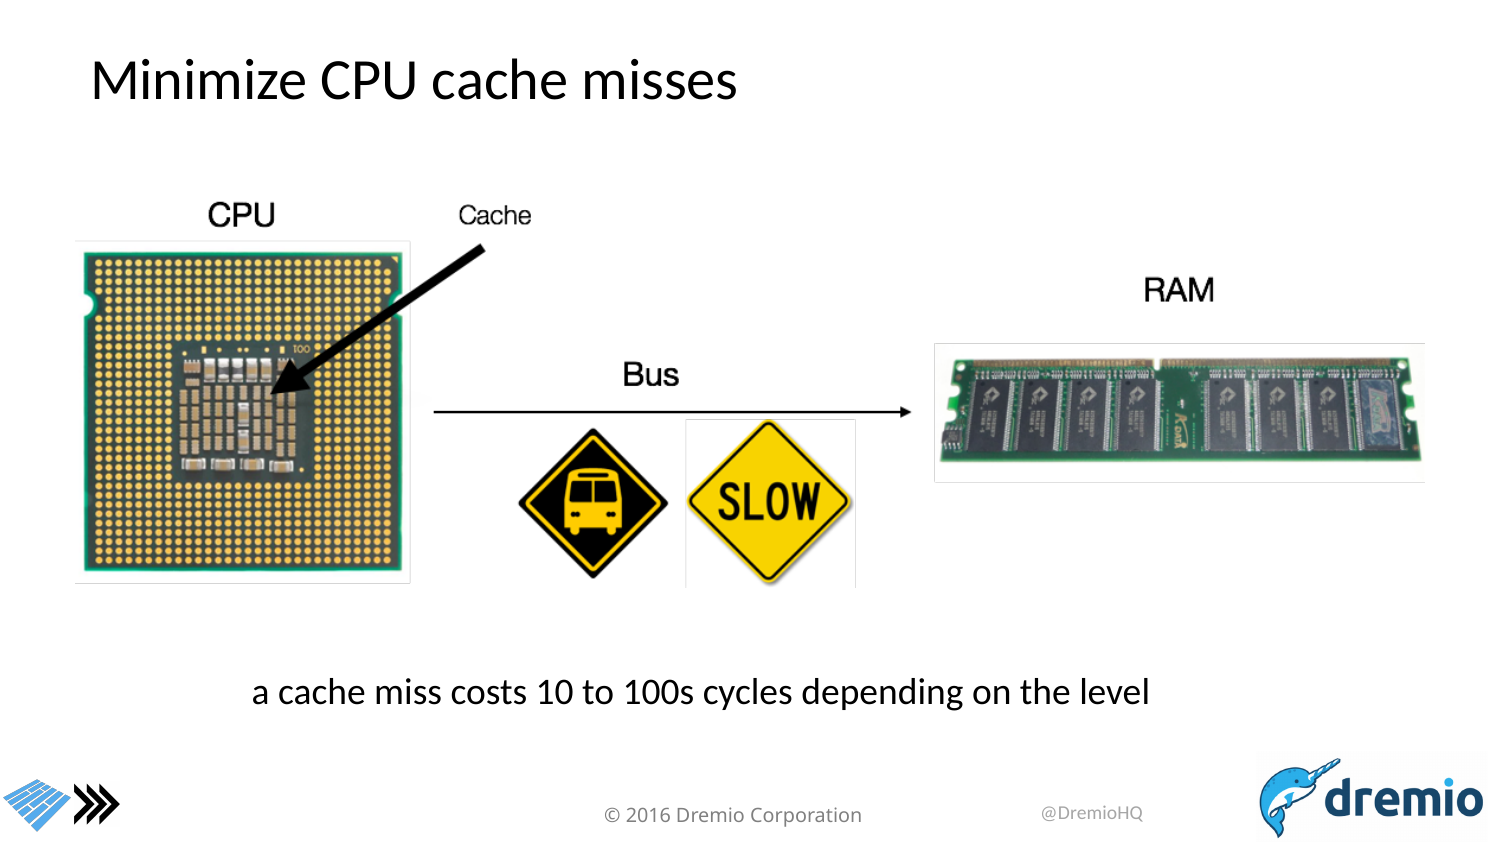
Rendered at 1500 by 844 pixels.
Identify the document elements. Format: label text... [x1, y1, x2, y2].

text_box a cache miss costs 10 to 100s cycles depending on the level [236, 659, 1182, 719]
picture [1256, 751, 1488, 842]
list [74, 190, 1426, 588]
title Minimize CPU cache misses [75, 33, 1425, 118]
picture [74, 781, 120, 827]
